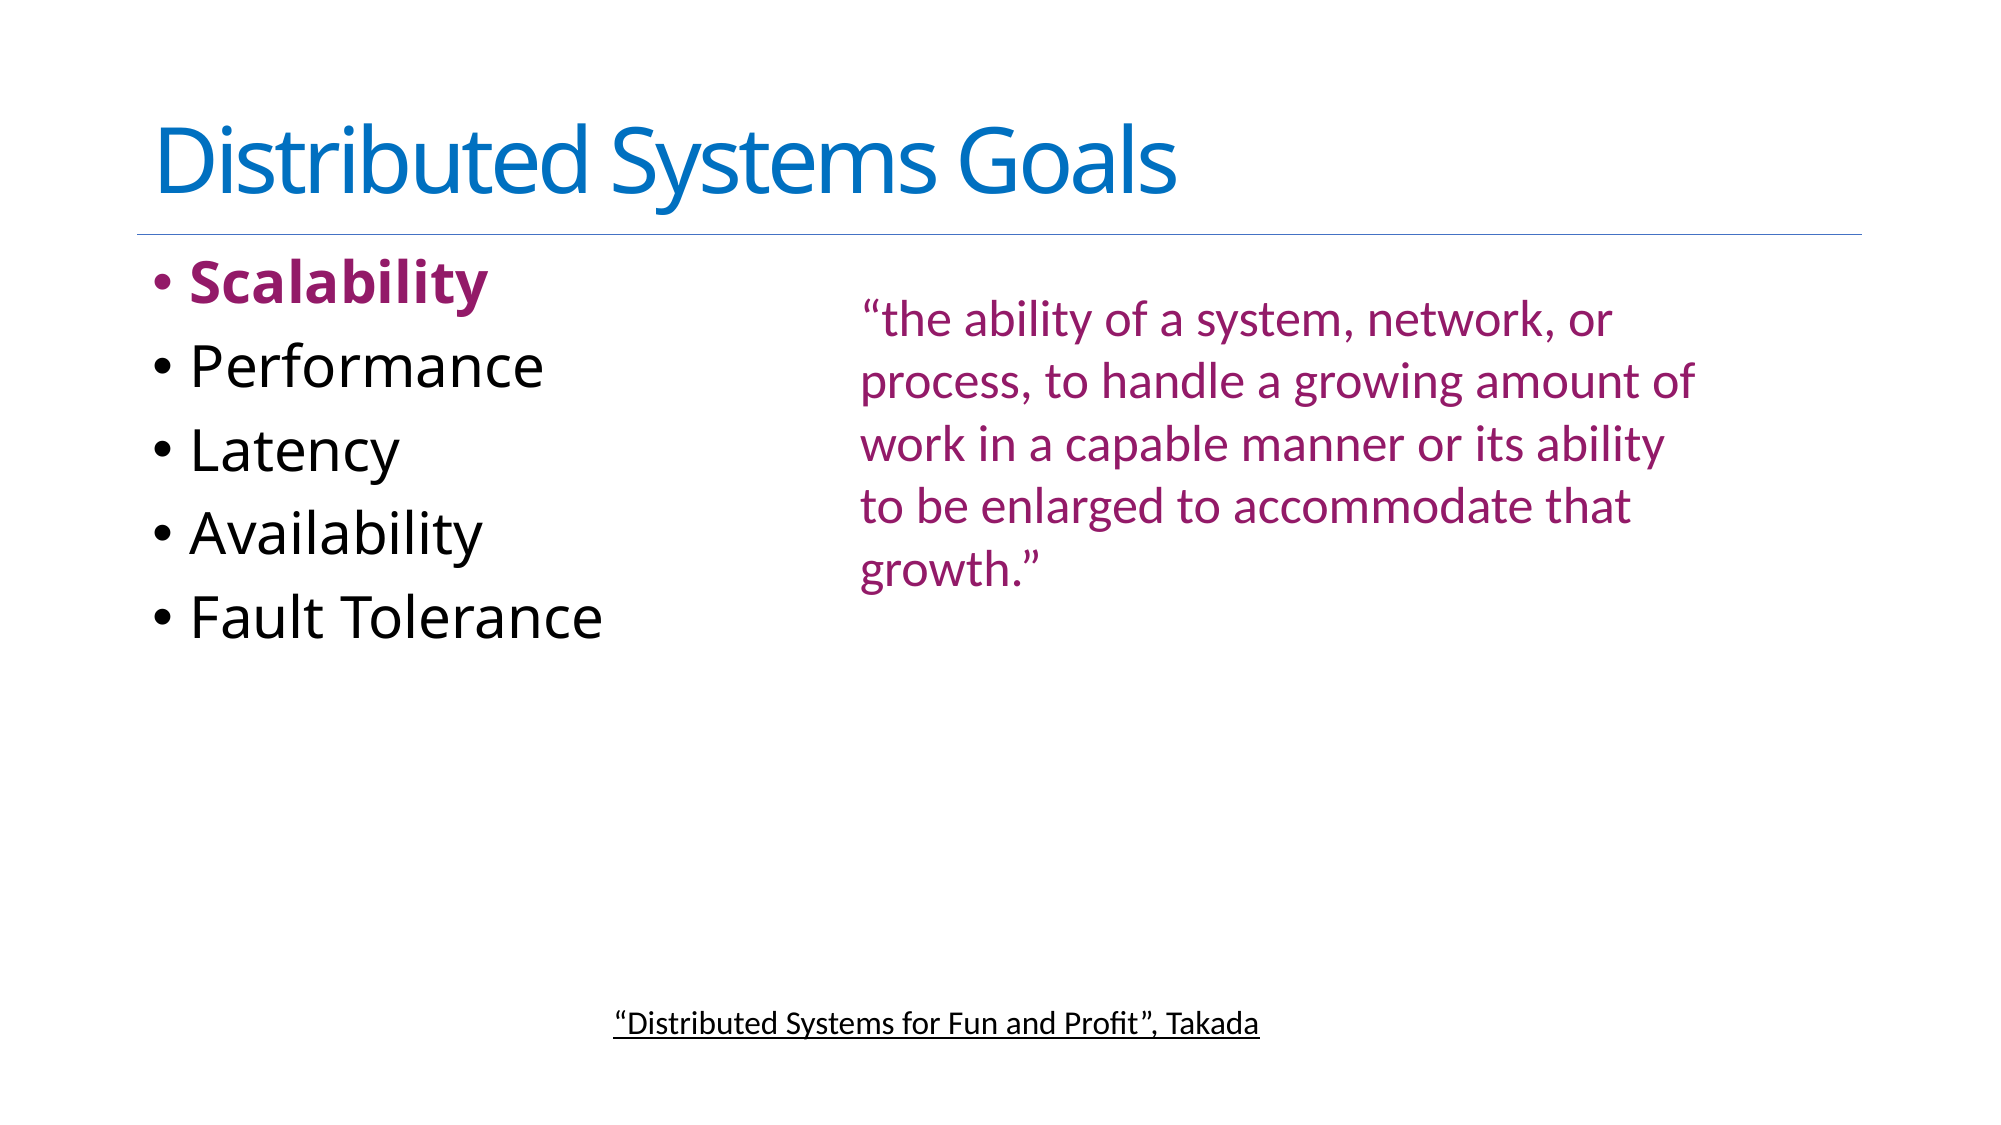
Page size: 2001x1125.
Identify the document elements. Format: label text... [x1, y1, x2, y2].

list Scalability Performance Latency Availability Fault Tolerance [137, 246, 1432, 960]
text_box “Distributed Systems for Fun and Profit”, Takada [607, 995, 1267, 1047]
title Distributed Systems Goals [137, 3, 1863, 221]
text_box “the ability of a system, network, or process, to handle a growing amount of work in a capable manner or its ability to be enlarged to accommodate that growth.” [853, 278, 1724, 603]
